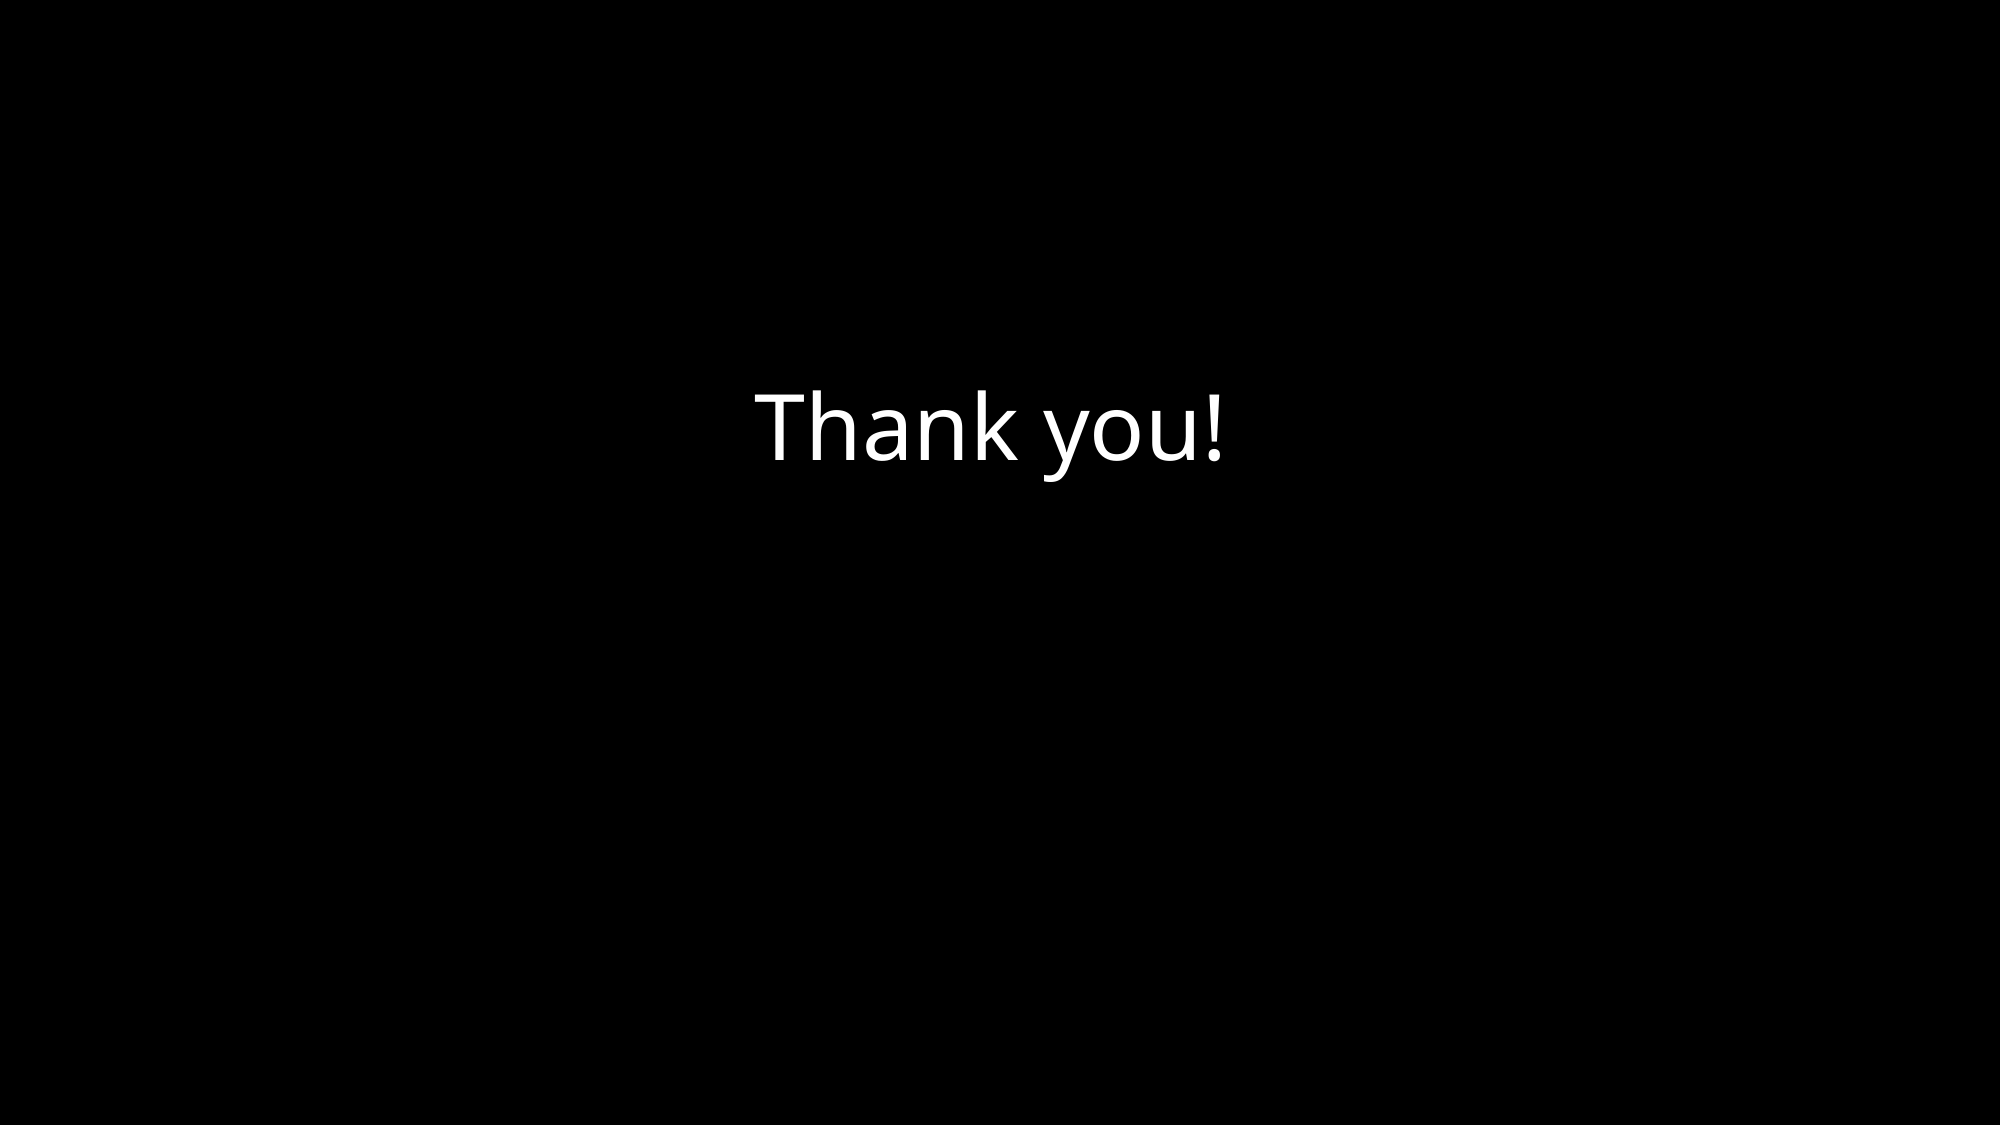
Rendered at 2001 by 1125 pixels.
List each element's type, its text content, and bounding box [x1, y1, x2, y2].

title Thank you! [128, 322, 1854, 540]
